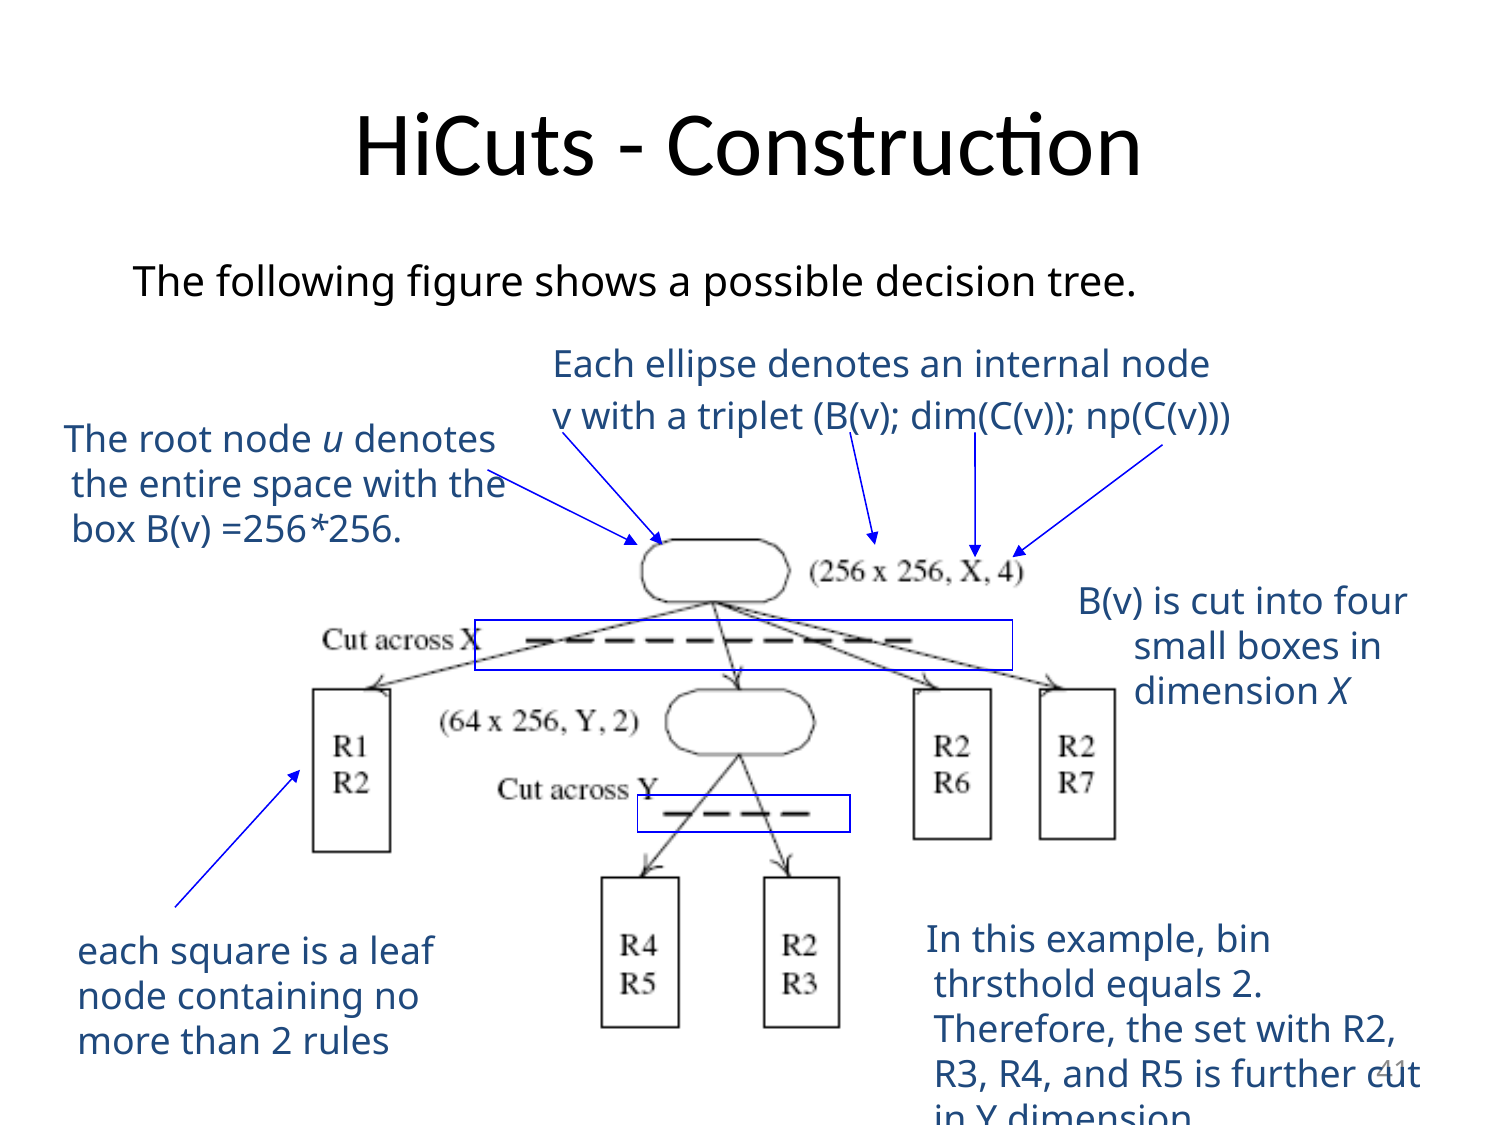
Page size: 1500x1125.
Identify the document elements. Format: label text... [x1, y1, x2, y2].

text_box Each ellipse denotes an internal node v with a triplet (B(v); dim(C(v)); np(C(v))) [537, 332, 1300, 445]
text_box In this example, bin thrsthold equals 2. Therefore, the set with R2, R3, R4, and R5 is further cut in Y dimension. [862, 907, 1450, 1125]
text_box The root node u denotes the entire space with the box B(v) =256*256. [0, 407, 550, 557]
title HiCuts - Construction [75, 45, 1425, 233]
text_box each square is a leaf node containing no more than 2 rules [62, 919, 450, 1070]
text_box The following figure shows a possible decision tree. [74, 247, 1413, 313]
picture [287, 506, 1138, 1044]
text_box B(v) is cut into four small boxes in dimension X [1141, 569, 1500, 720]
